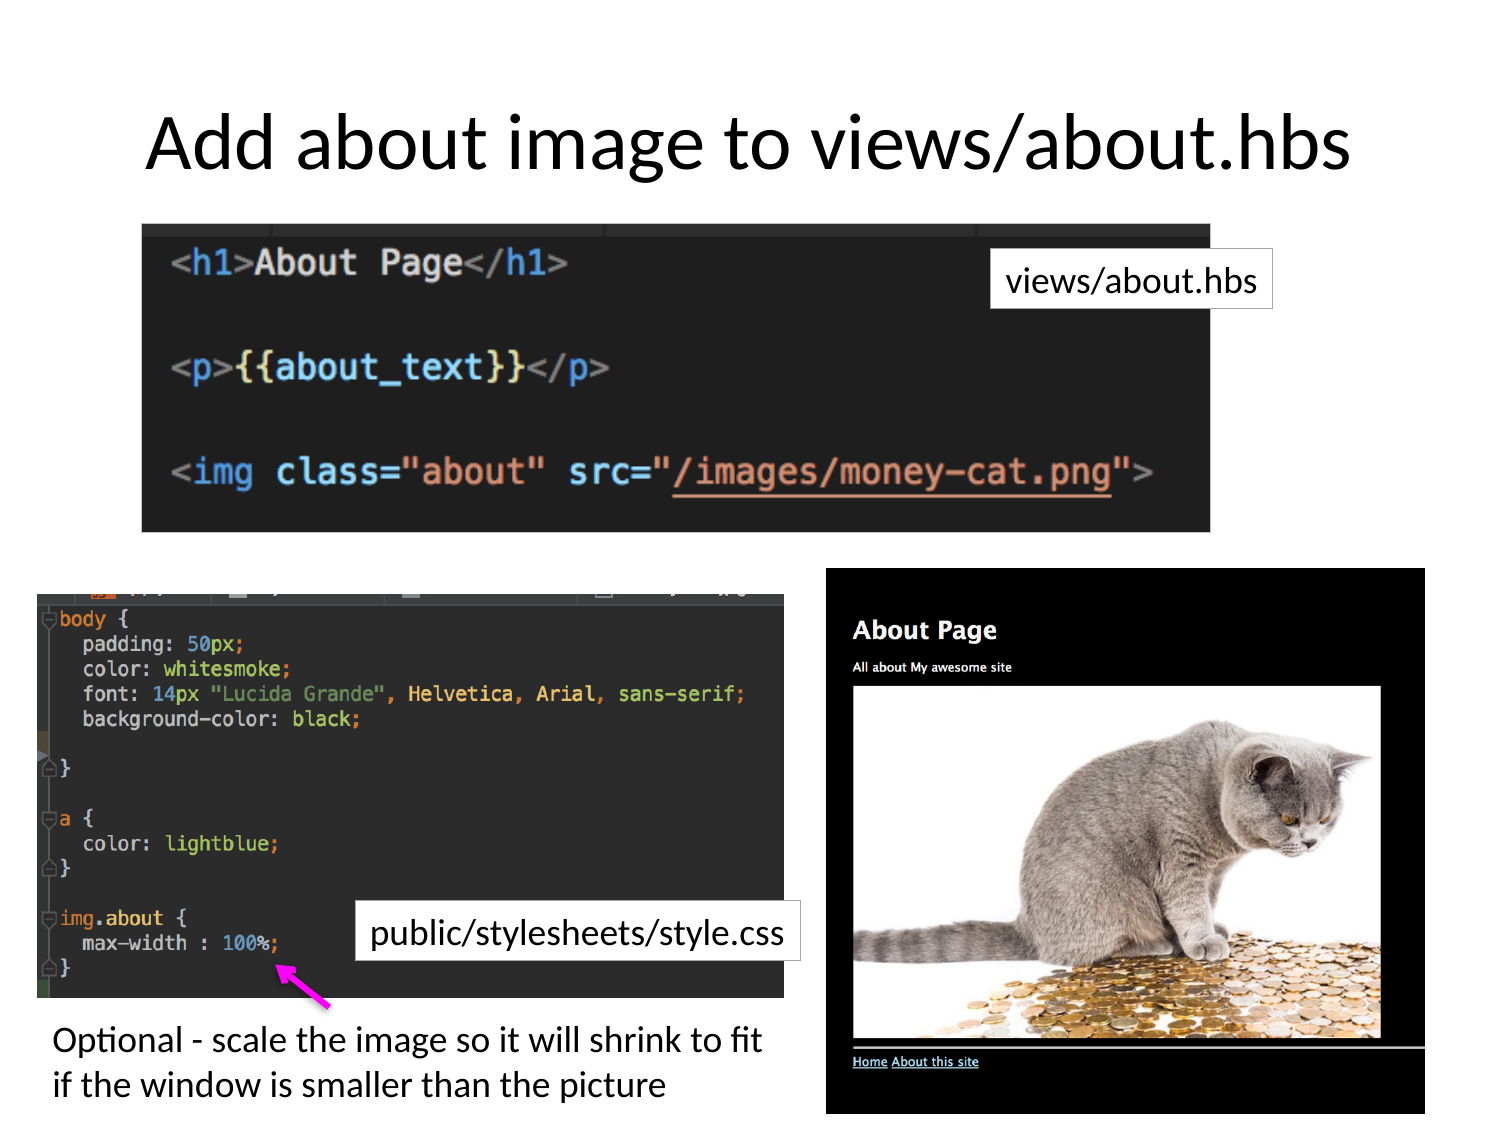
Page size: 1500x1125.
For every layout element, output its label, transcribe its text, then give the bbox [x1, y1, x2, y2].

picture [37, 593, 784, 999]
picture [825, 568, 1426, 1114]
picture [141, 223, 1211, 533]
title Add about image to views/about.hbs [75, 43, 1425, 232]
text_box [274, 964, 330, 1008]
text_box Optional - scale the image so it will shrink to fit if the window is smaller than the picture [37, 1007, 784, 1113]
text_box public/stylesheets/style.css [788, 900, 801, 961]
text_box views/about.hbs [1215, 248, 1273, 309]
